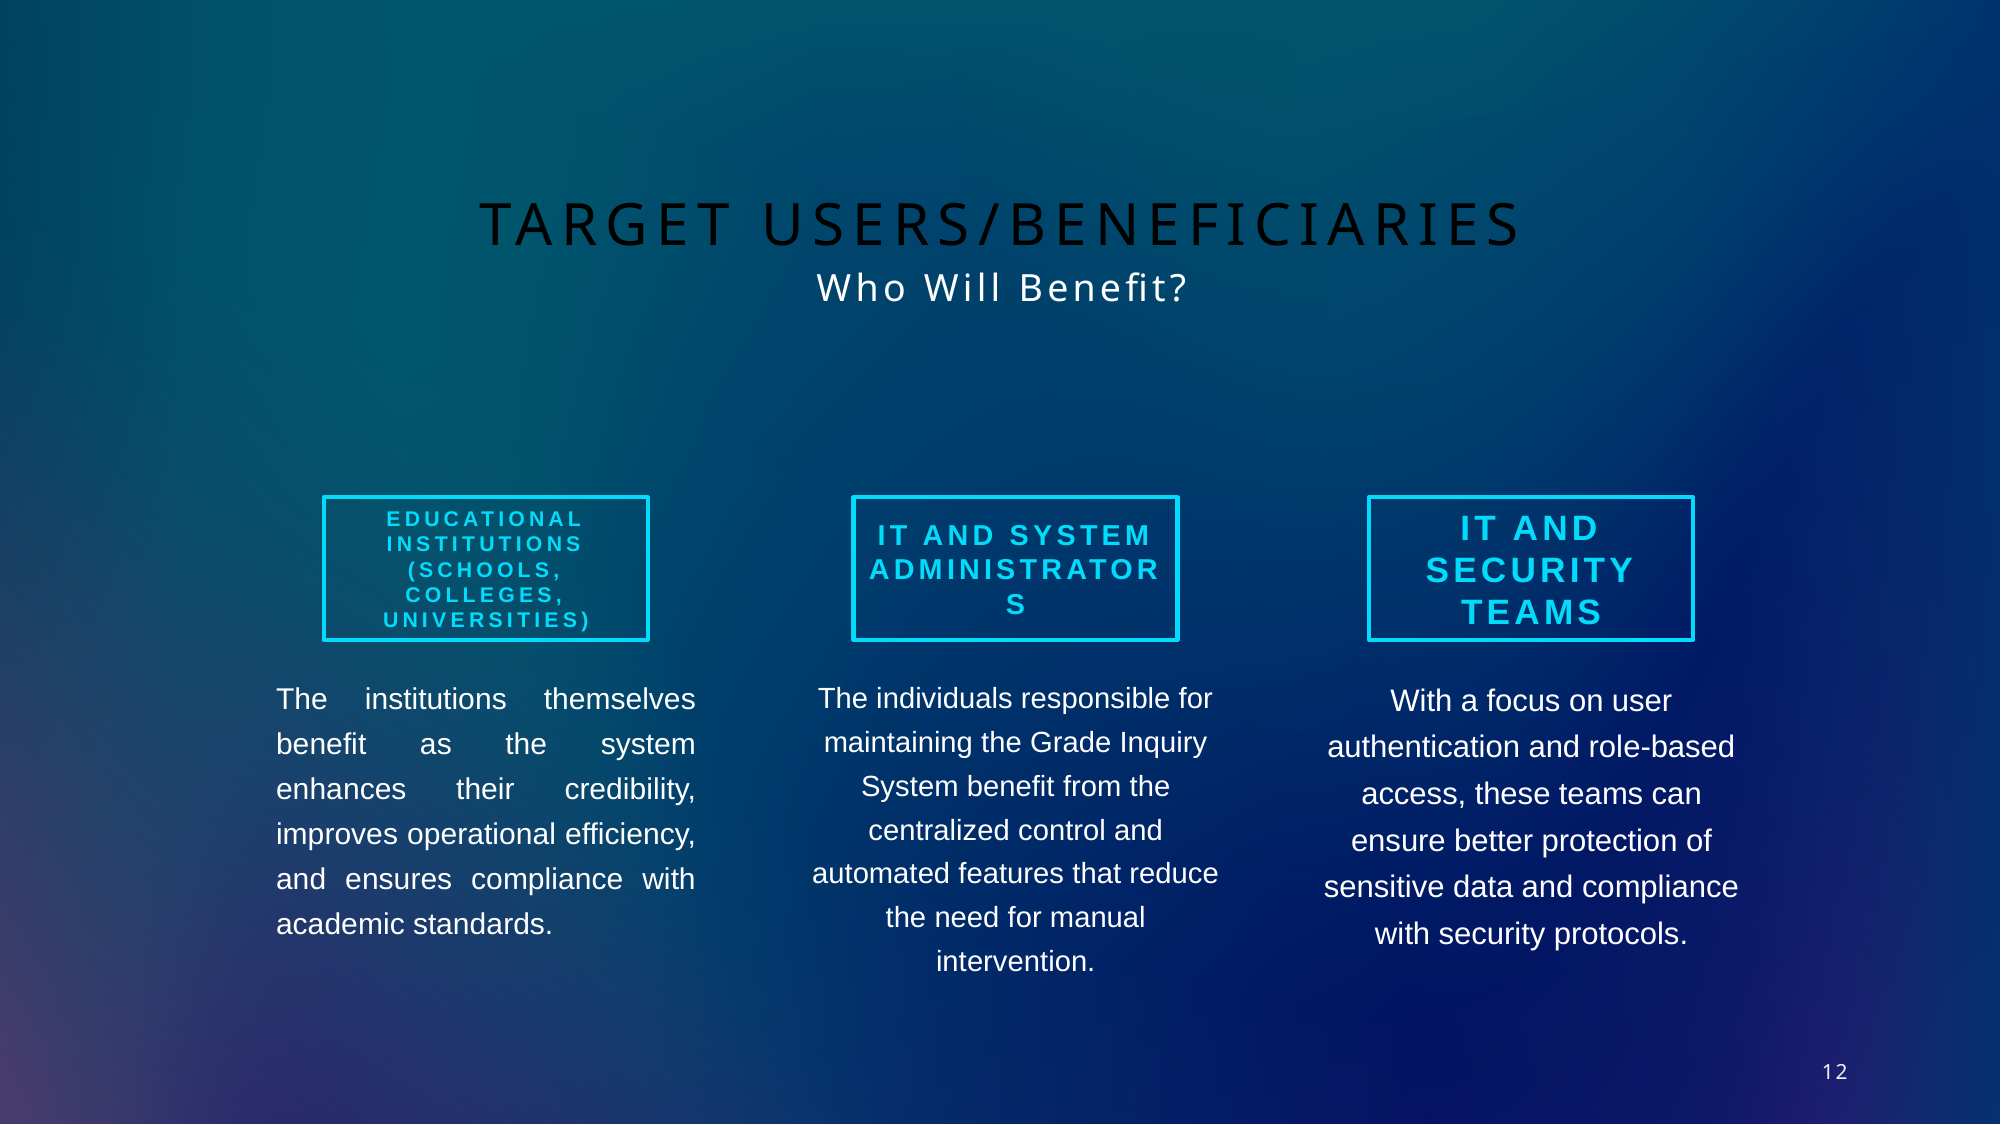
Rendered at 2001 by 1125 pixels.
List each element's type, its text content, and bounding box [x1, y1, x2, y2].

picture [0, 0, 2000, 1125]
title Target users/beneficiaries [402, 162, 1598, 261]
slide_number 12 [1412, 1042, 1863, 1103]
list The individuals responsible for maintaining the Grade Inquiry System benefit from the centralized control and automated features that reduce the need for manual intervention. [790, 663, 1241, 992]
list IT and Security Teams [1367, 495, 1695, 642]
list IT and System Administrators [851, 495, 1180, 642]
list Who Will Benefit? [402, 261, 1601, 326]
list With a focus on user authentication and role-based access, these teams can ensure better protection of sensitive data and compliance with security protocols. [1306, 663, 1757, 992]
list Educational Institutions (Schools, Colleges, Universities) [322, 495, 650, 642]
list The institutions themselves benefit as the system enhances their credibility, improves operational efficiency, and ensures compliance with academic standards. [261, 663, 712, 992]
